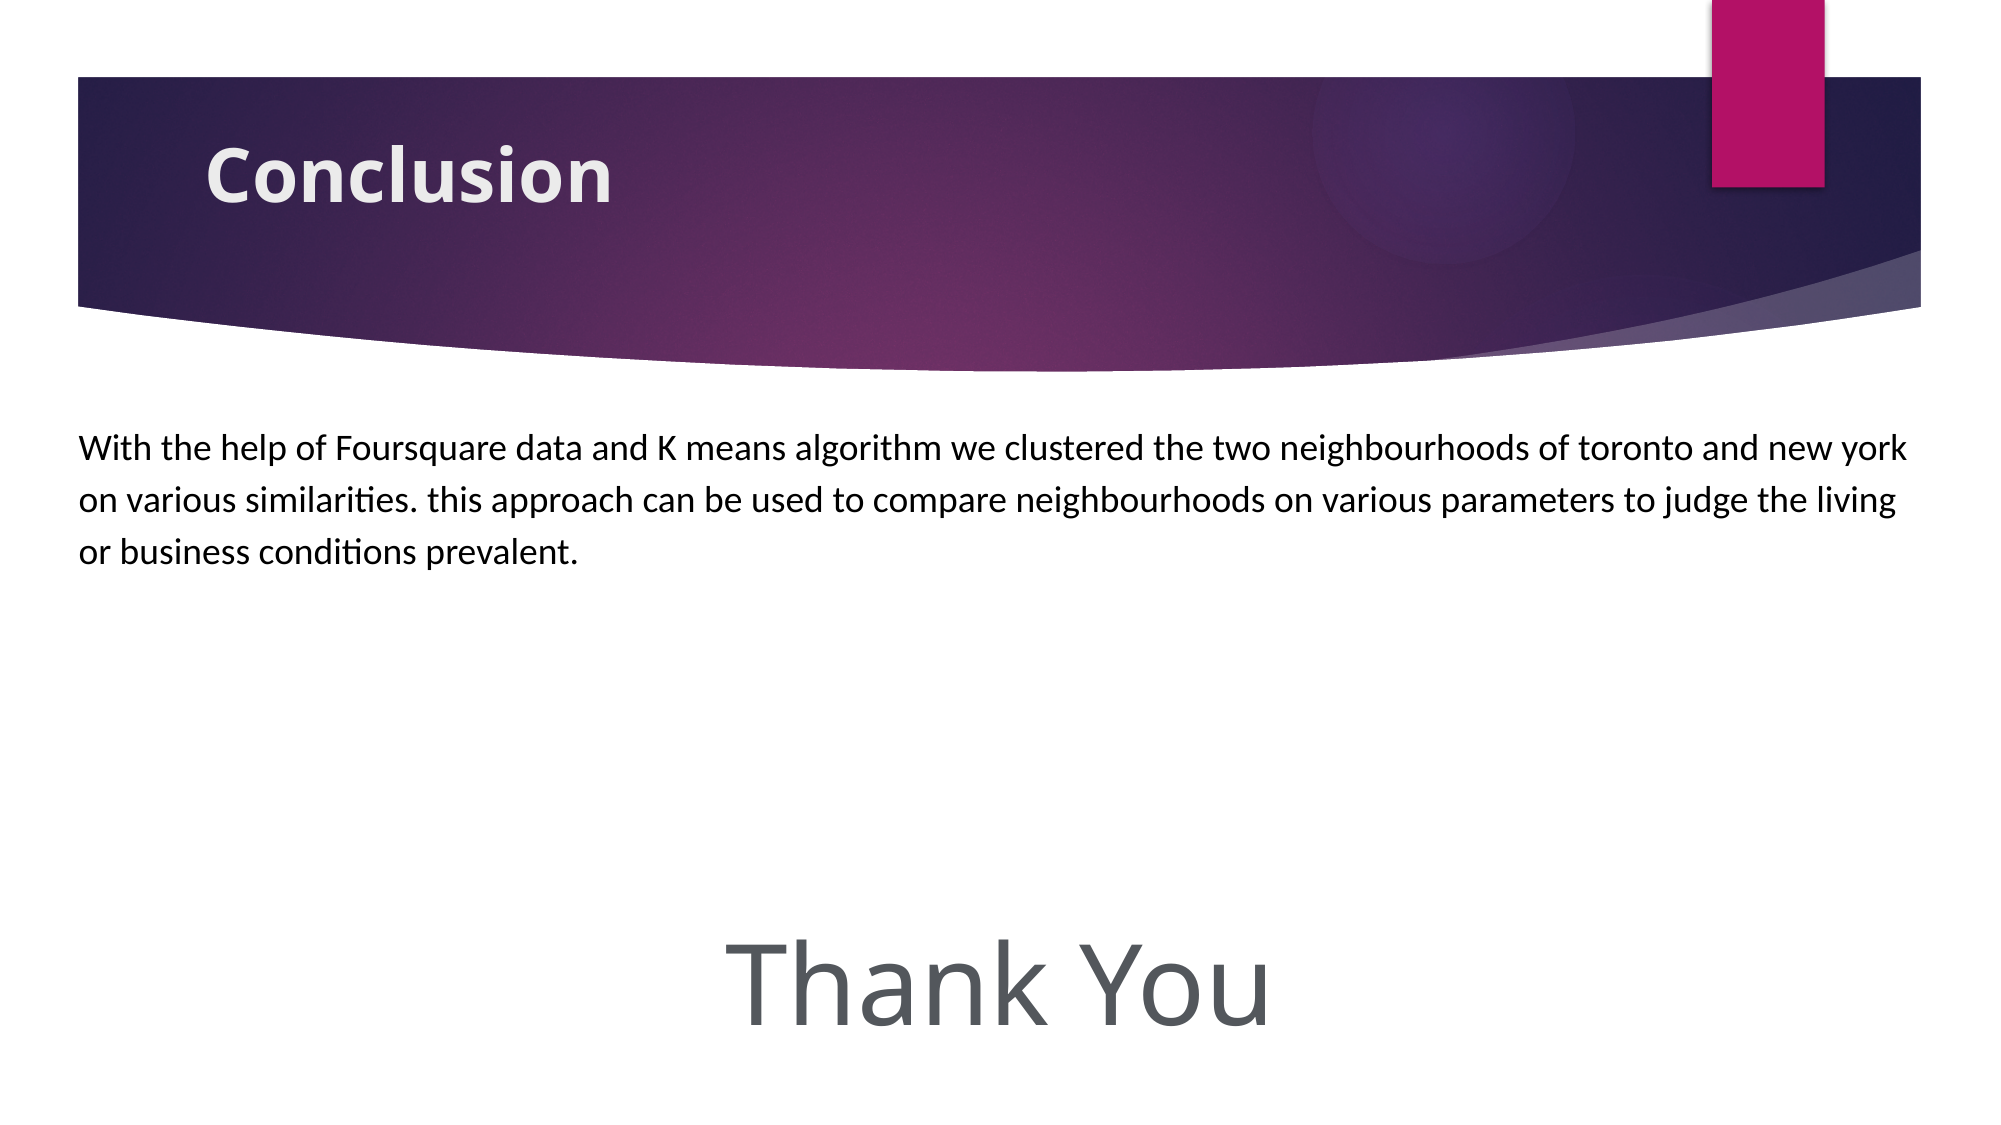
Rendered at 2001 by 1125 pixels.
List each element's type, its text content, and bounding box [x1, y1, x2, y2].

text_box With the help of Foursquare data and K means algorithm we clustered the two neighbourhoods of toronto and new york on various similarities. this approach can be used to compare neighbourhoods on various parameters to judge the living or business conditions prevalent. [63, 409, 1927, 580]
text_box Thank You [710, 905, 1290, 1056]
title Conclusion [189, 159, 1627, 276]
